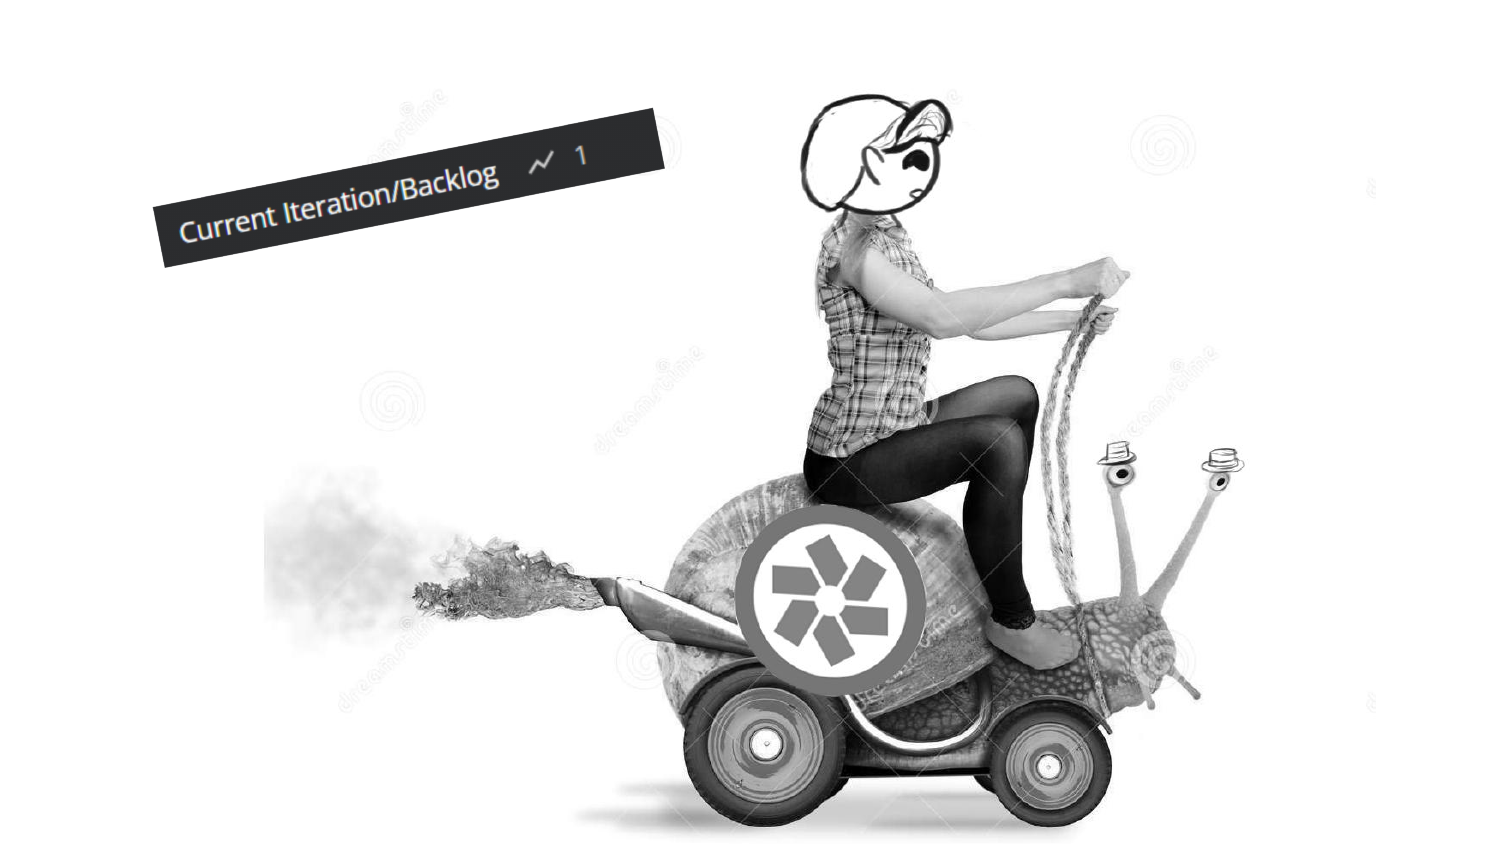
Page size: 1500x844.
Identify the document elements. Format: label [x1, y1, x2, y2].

picture [153, 0, 1376, 844]
